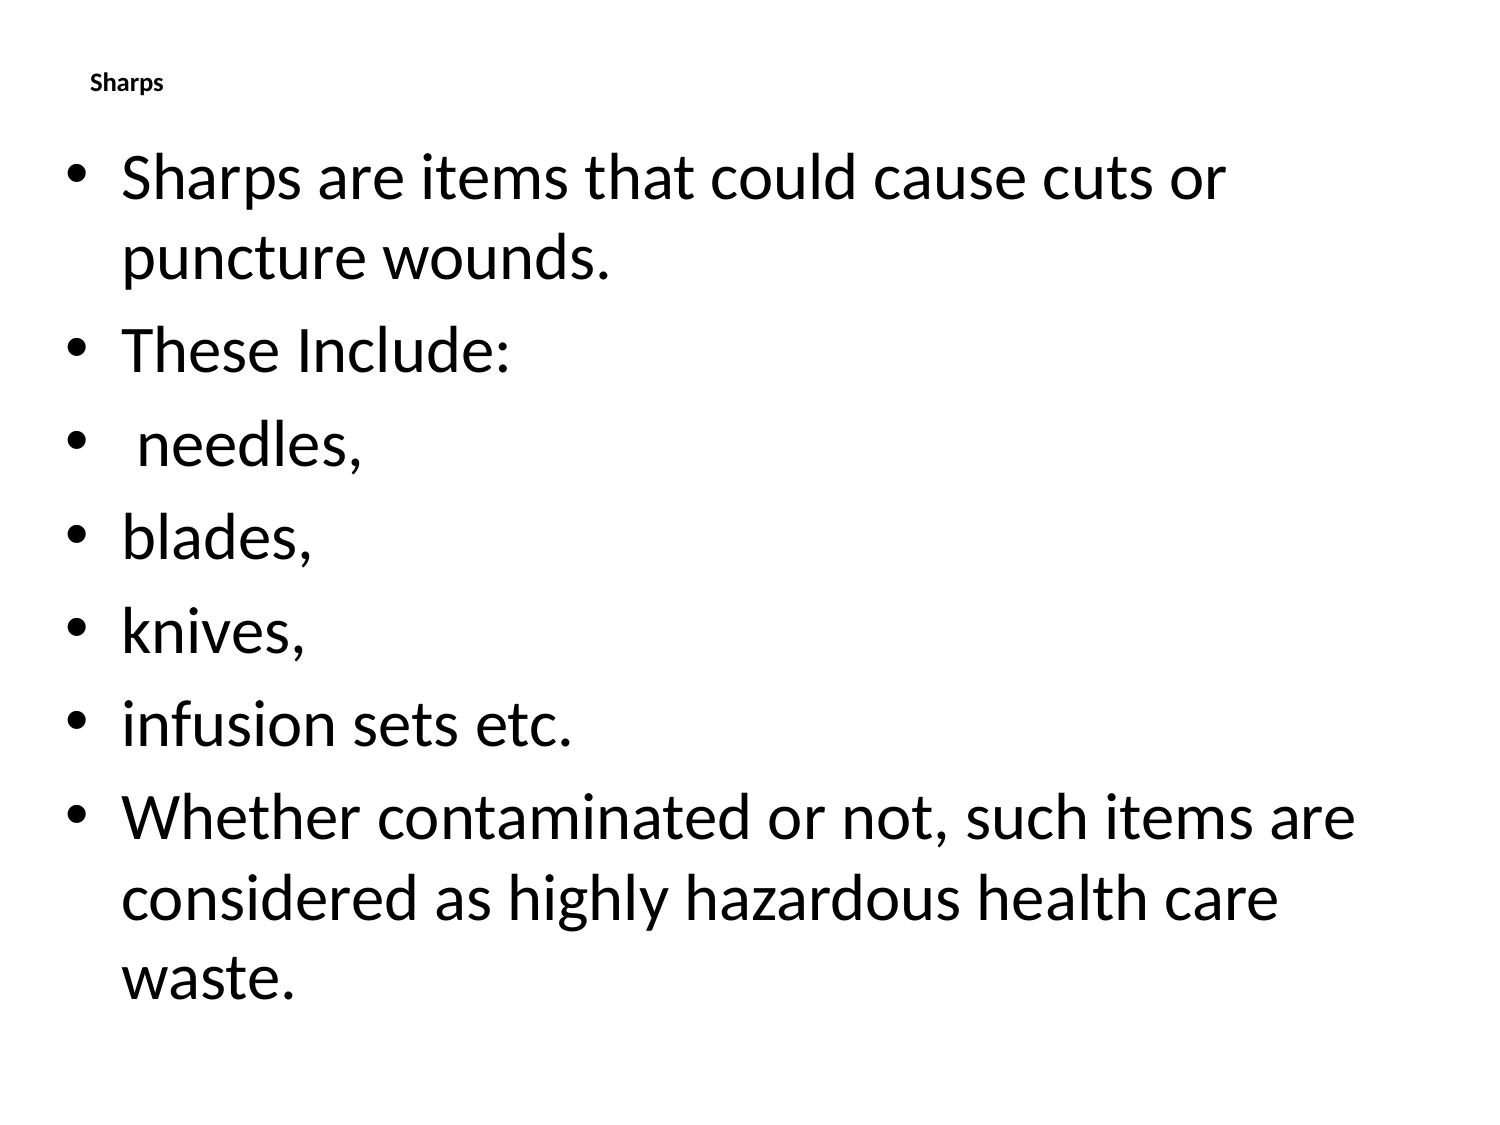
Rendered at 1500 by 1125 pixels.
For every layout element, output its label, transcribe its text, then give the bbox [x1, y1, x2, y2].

list Sharps are items that could cause cuts or puncture wounds. These Include: needles, blades, knives, infusion sets etc. Whether contaminated or not, such items are considered as highly hazardous health care waste. [50, 125, 1475, 1088]
title Sharps [75, 24, 1425, 125]
